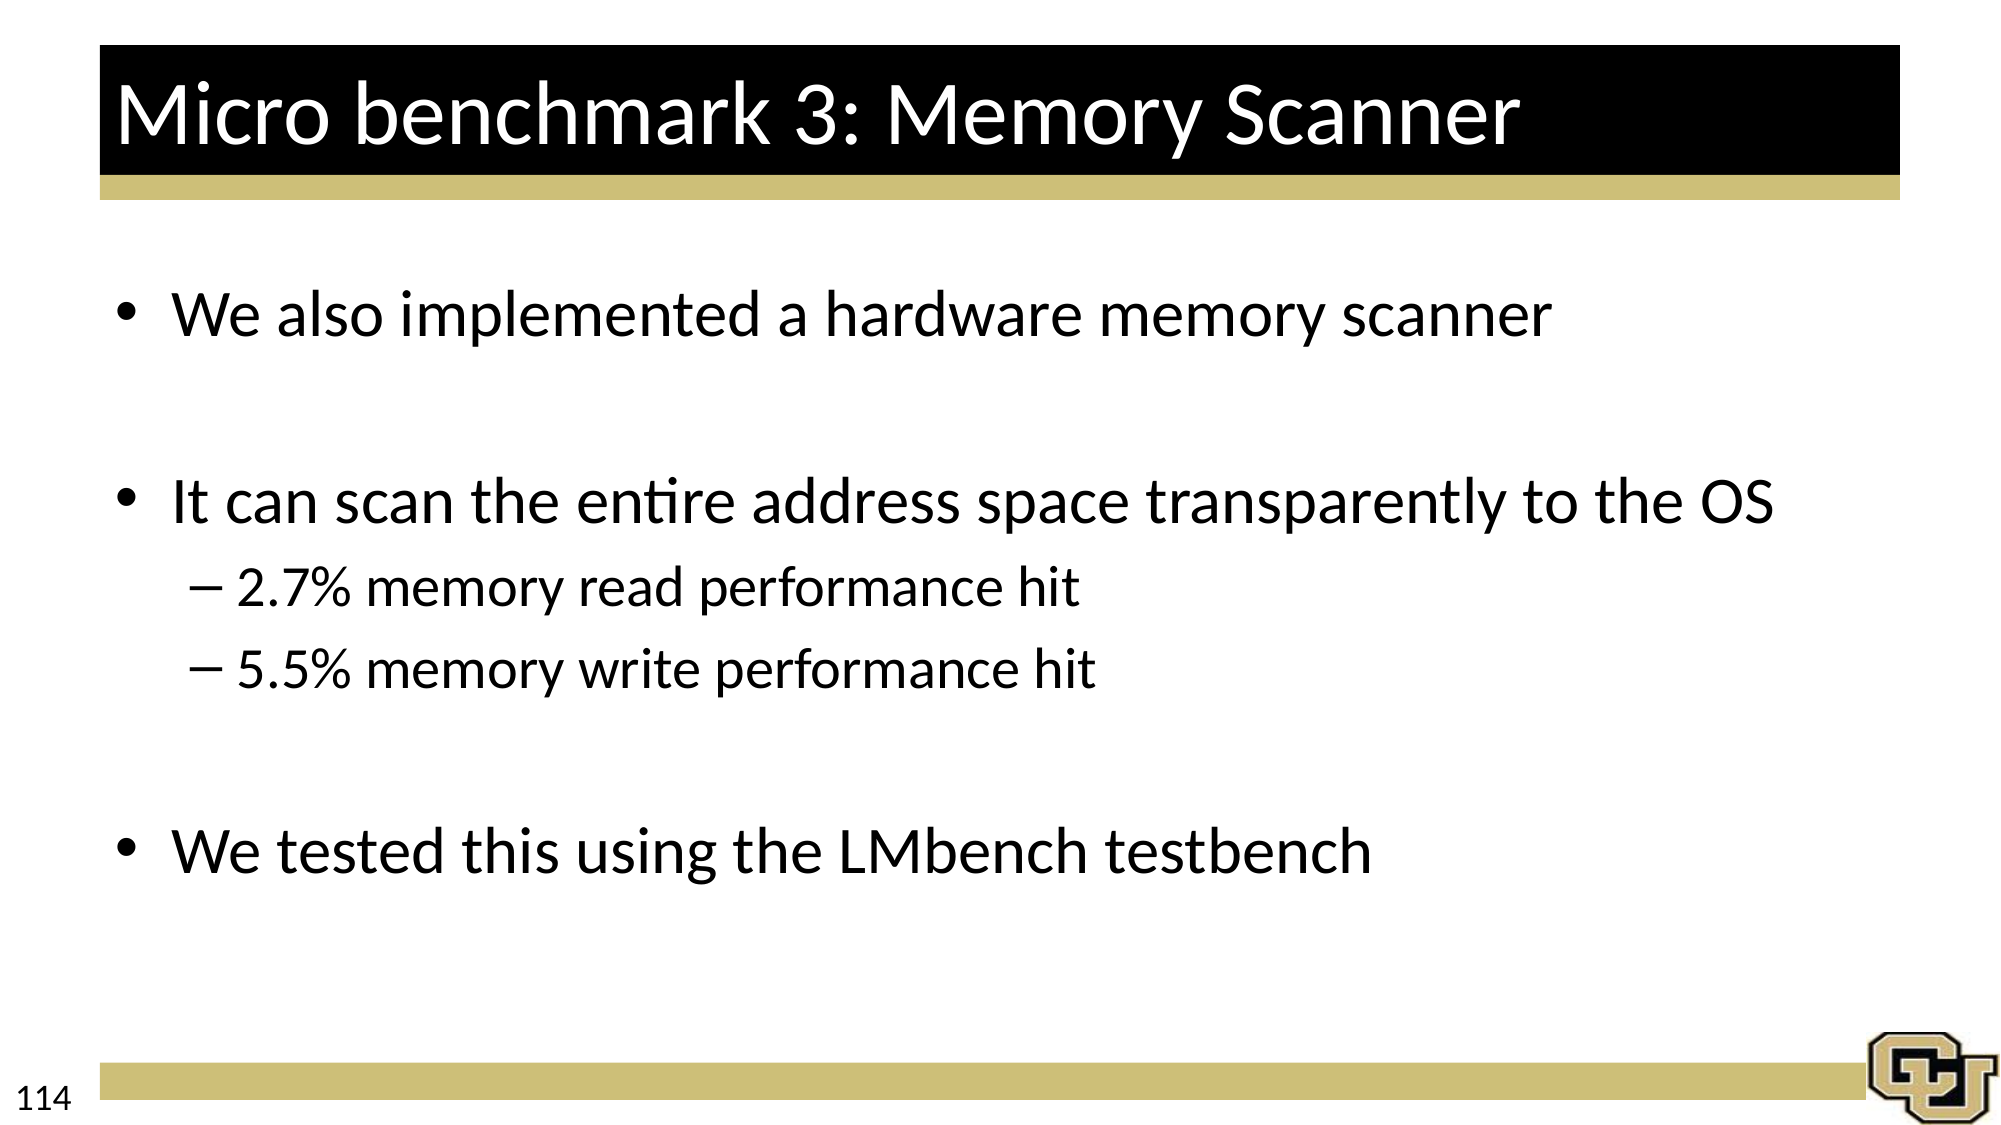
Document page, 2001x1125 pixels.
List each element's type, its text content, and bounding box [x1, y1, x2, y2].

slide_number 114 [0, 1065, 467, 1125]
title Micro benchmark 3: Memory Scanner [99, 45, 1900, 175]
list We also implemented a hardware memory scanner It can scan the entire address space transparently to the OS 2.7% memory read performance hit 5.5% memory write performance hit We tested this using the LMbench testbench [99, 262, 1900, 1005]
picture [1866, 1032, 2000, 1125]
